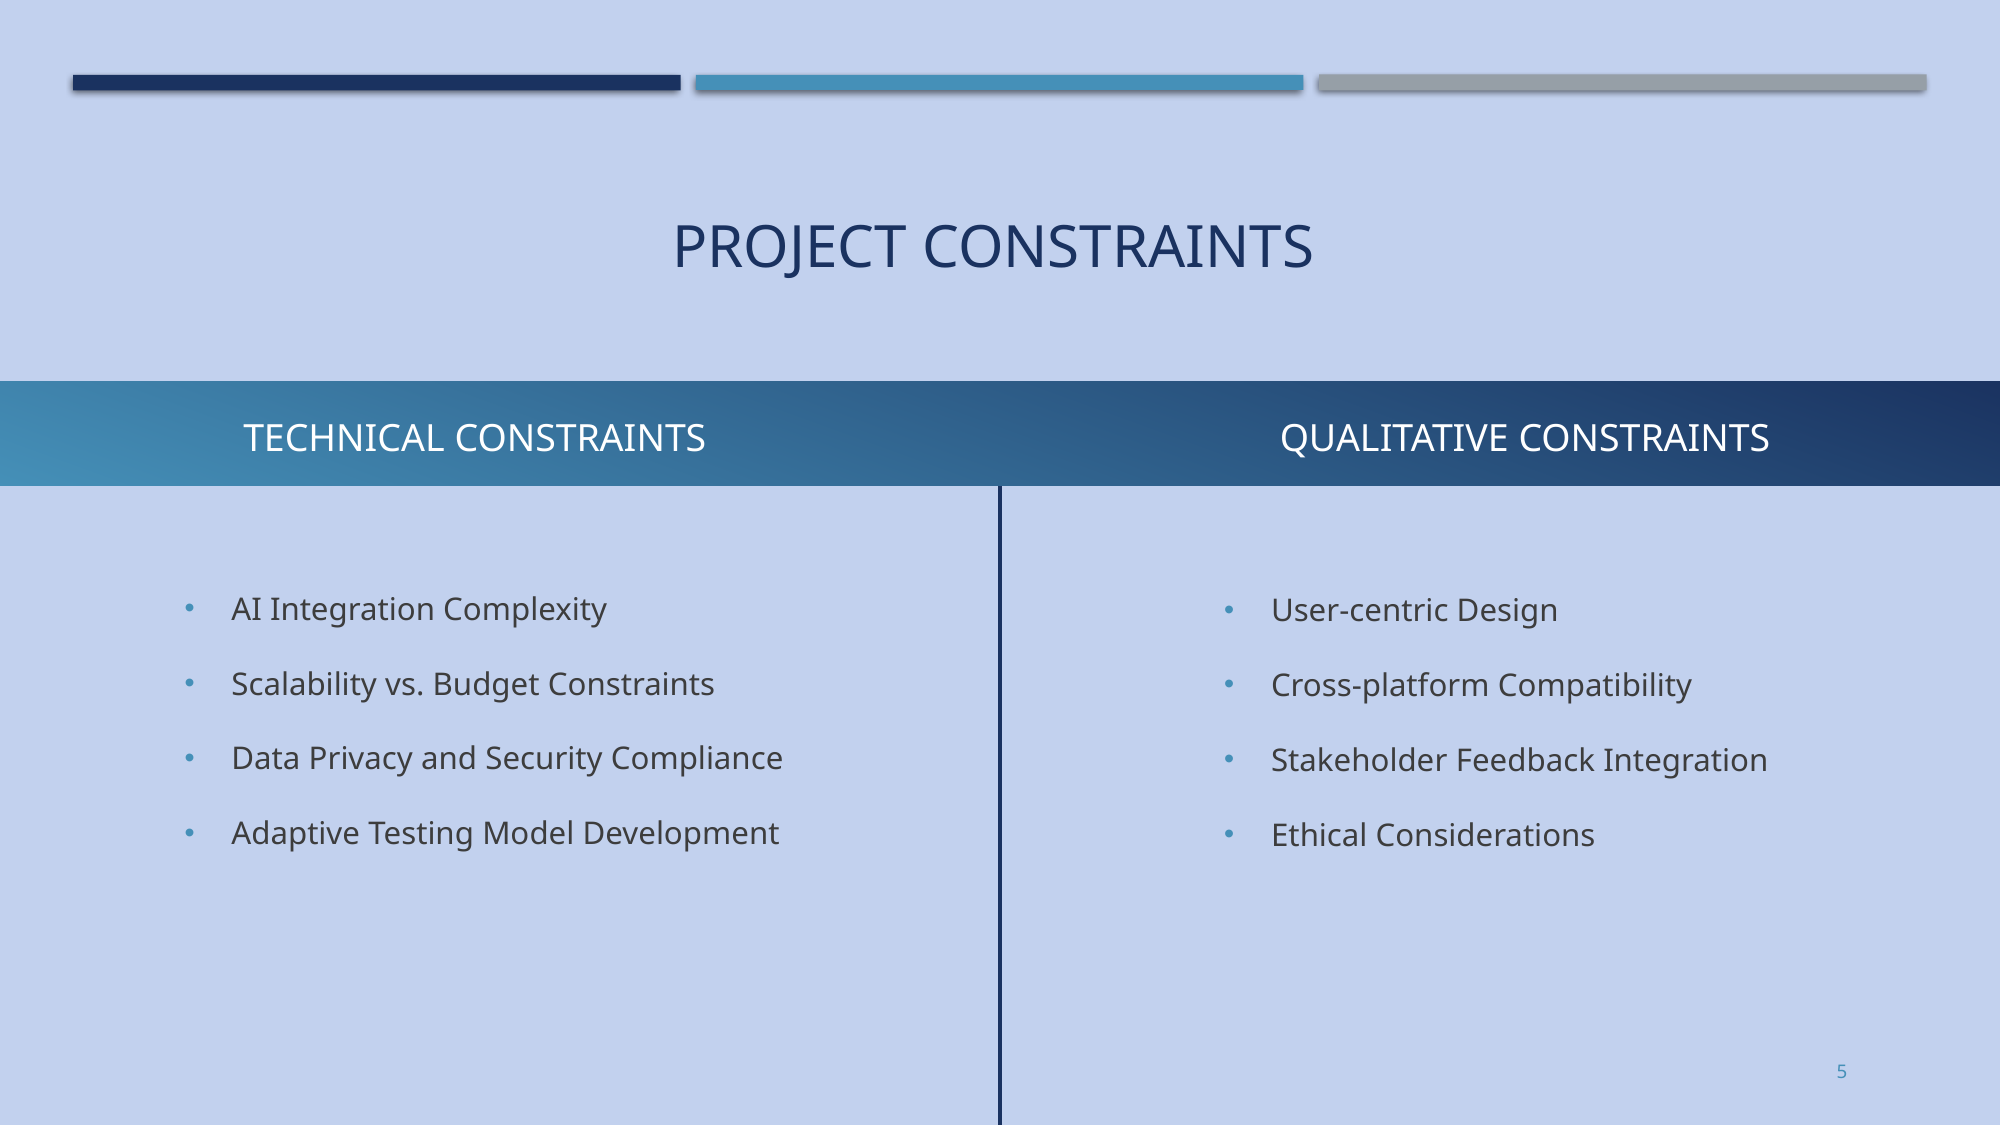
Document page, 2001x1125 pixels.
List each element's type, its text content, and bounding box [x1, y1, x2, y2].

list Qualitative Constraints [1187, 395, 1863, 477]
text_box User-centric Design Cross-platform Compatibility Stakeholder Feedback Integration Ethical Considerations [1209, 564, 1885, 1015]
list Technical constraints [137, 395, 813, 477]
title Project constraints [169, 135, 1833, 288]
slide_number 5 [1718, 1042, 1863, 1103]
list AI Integration Complexity Scalability vs. Budget Constraints Data Privacy and Security Compliance Adaptive Testing Model Development [169, 562, 845, 1014]
